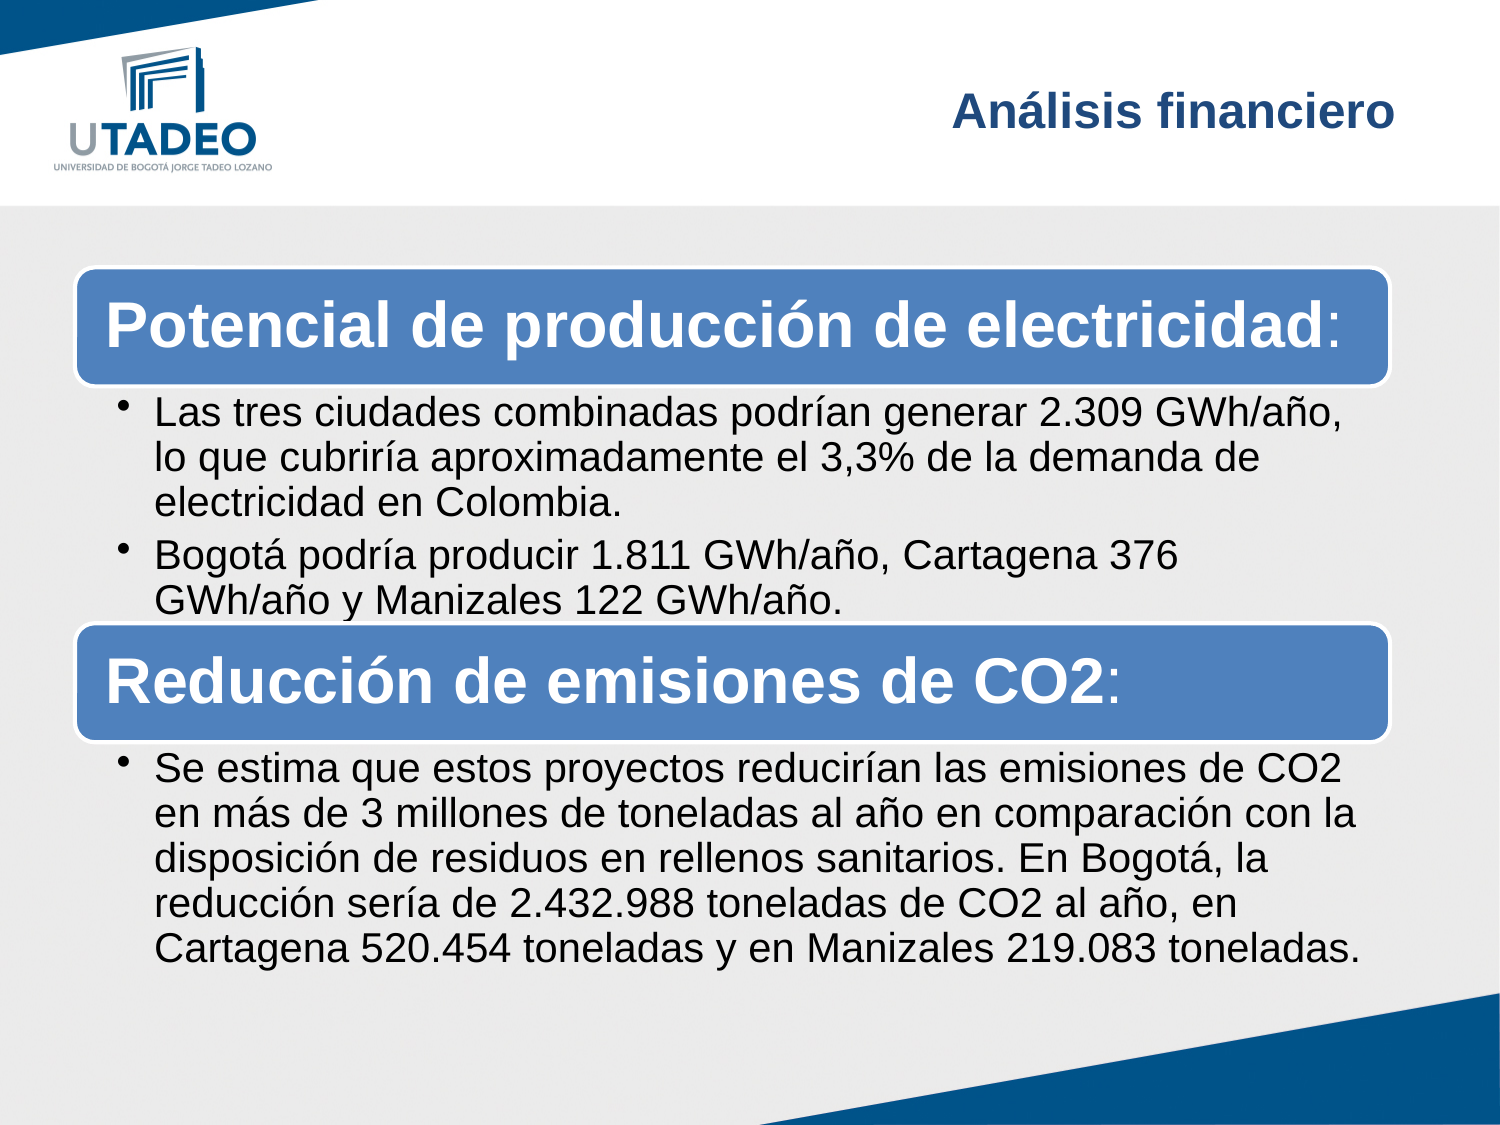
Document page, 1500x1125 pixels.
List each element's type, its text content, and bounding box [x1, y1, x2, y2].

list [74, 232, 1391, 1004]
picture [0, 0, 1500, 1125]
title Análisis financiero [75, 45, 1425, 233]
